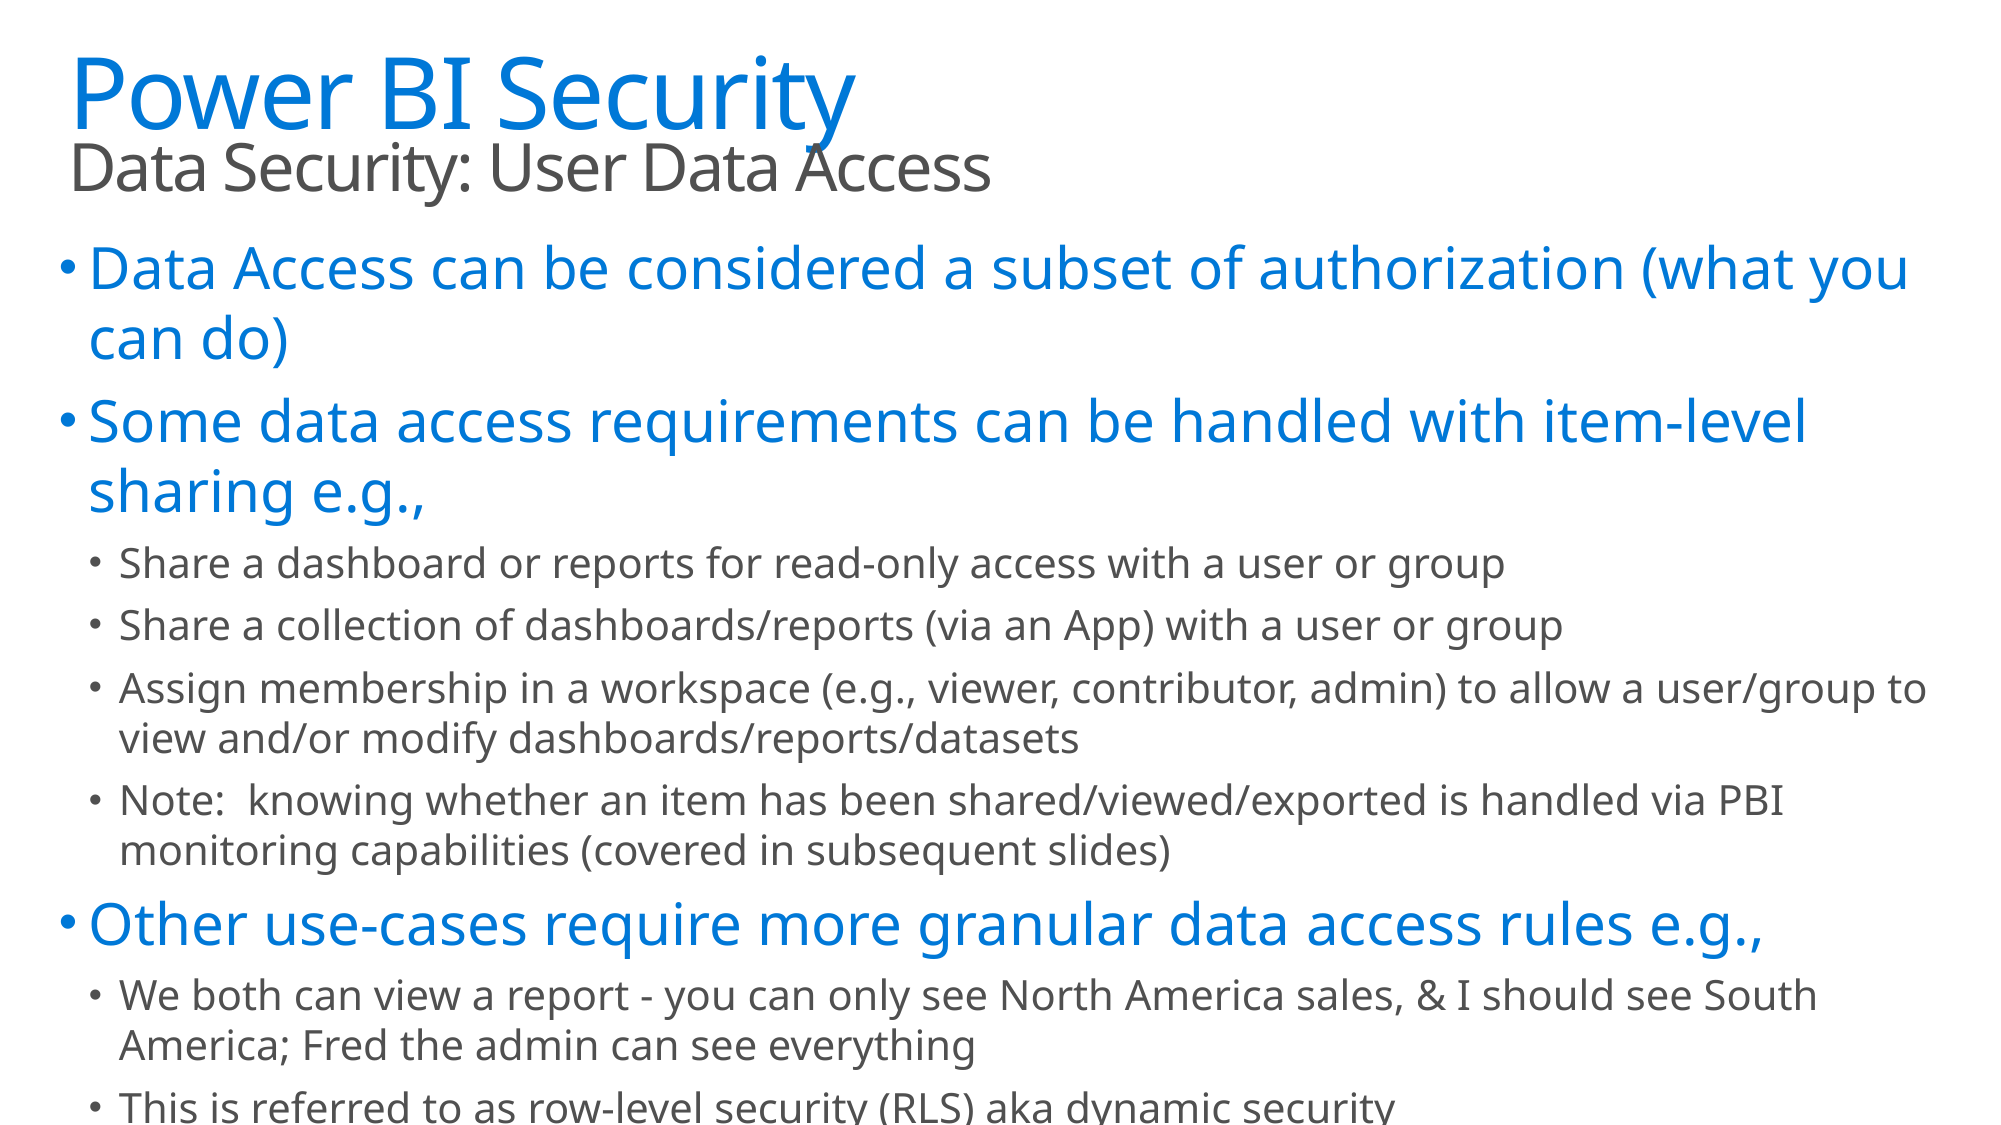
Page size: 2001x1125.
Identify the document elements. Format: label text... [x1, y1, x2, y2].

text_box Data Access can be considered a subset of authorization (what you can do) Some data access requirements can be handled with item-level sharing e.g., Share a dashboard or reports for read-only access with a user or group Share a collection of dashboards/reports (via an App) with a user or group Assign membership in a workspace (e.g., viewer, contributor, admin) to allow a user/group to view and/or modify dashboards/reports/datasets Note: knowing whether an item has been shared/viewed/exported is handled via PBI monitoring capabilities (covered in subsequent slides) Other use-cases require more granular data access rules e.g., We both can view a report - you can only see North America sales, & I should see South America; Fred the admin can see everything This is referred to as row-level security (RLS) aka dynamic security [44, 224, 1978, 1036]
title Power BI Security Data Security: User Data Access [44, 47, 1957, 196]
